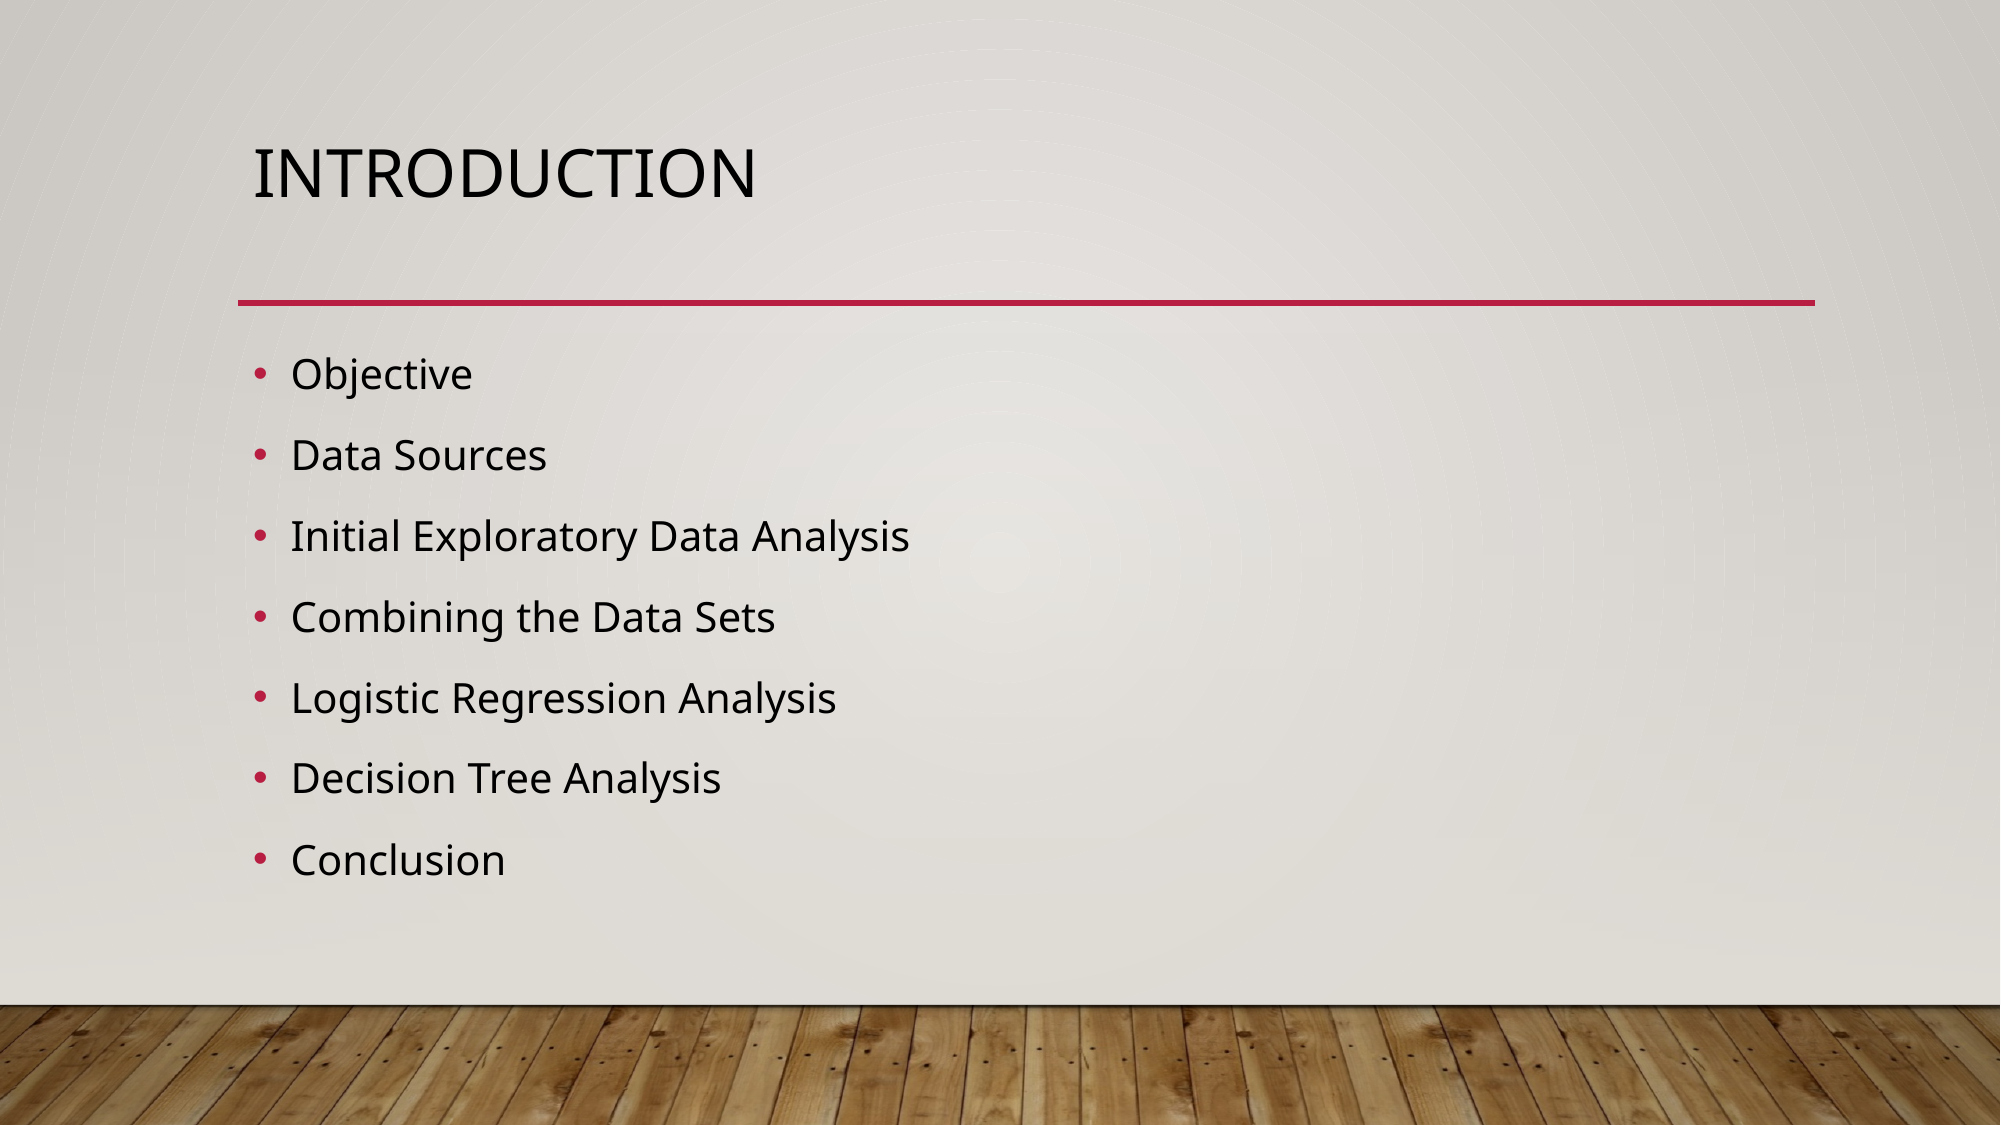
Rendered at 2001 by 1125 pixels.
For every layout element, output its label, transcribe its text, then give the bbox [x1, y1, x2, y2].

title Introduction [238, 131, 1814, 305]
picture [0, 1005, 2000, 1125]
list Objective Data Sources Initial Exploratory Data Analysis Combining the Data Sets Logistic Regression Analysis Decision Tree Analysis Conclusion [238, 330, 1814, 897]
